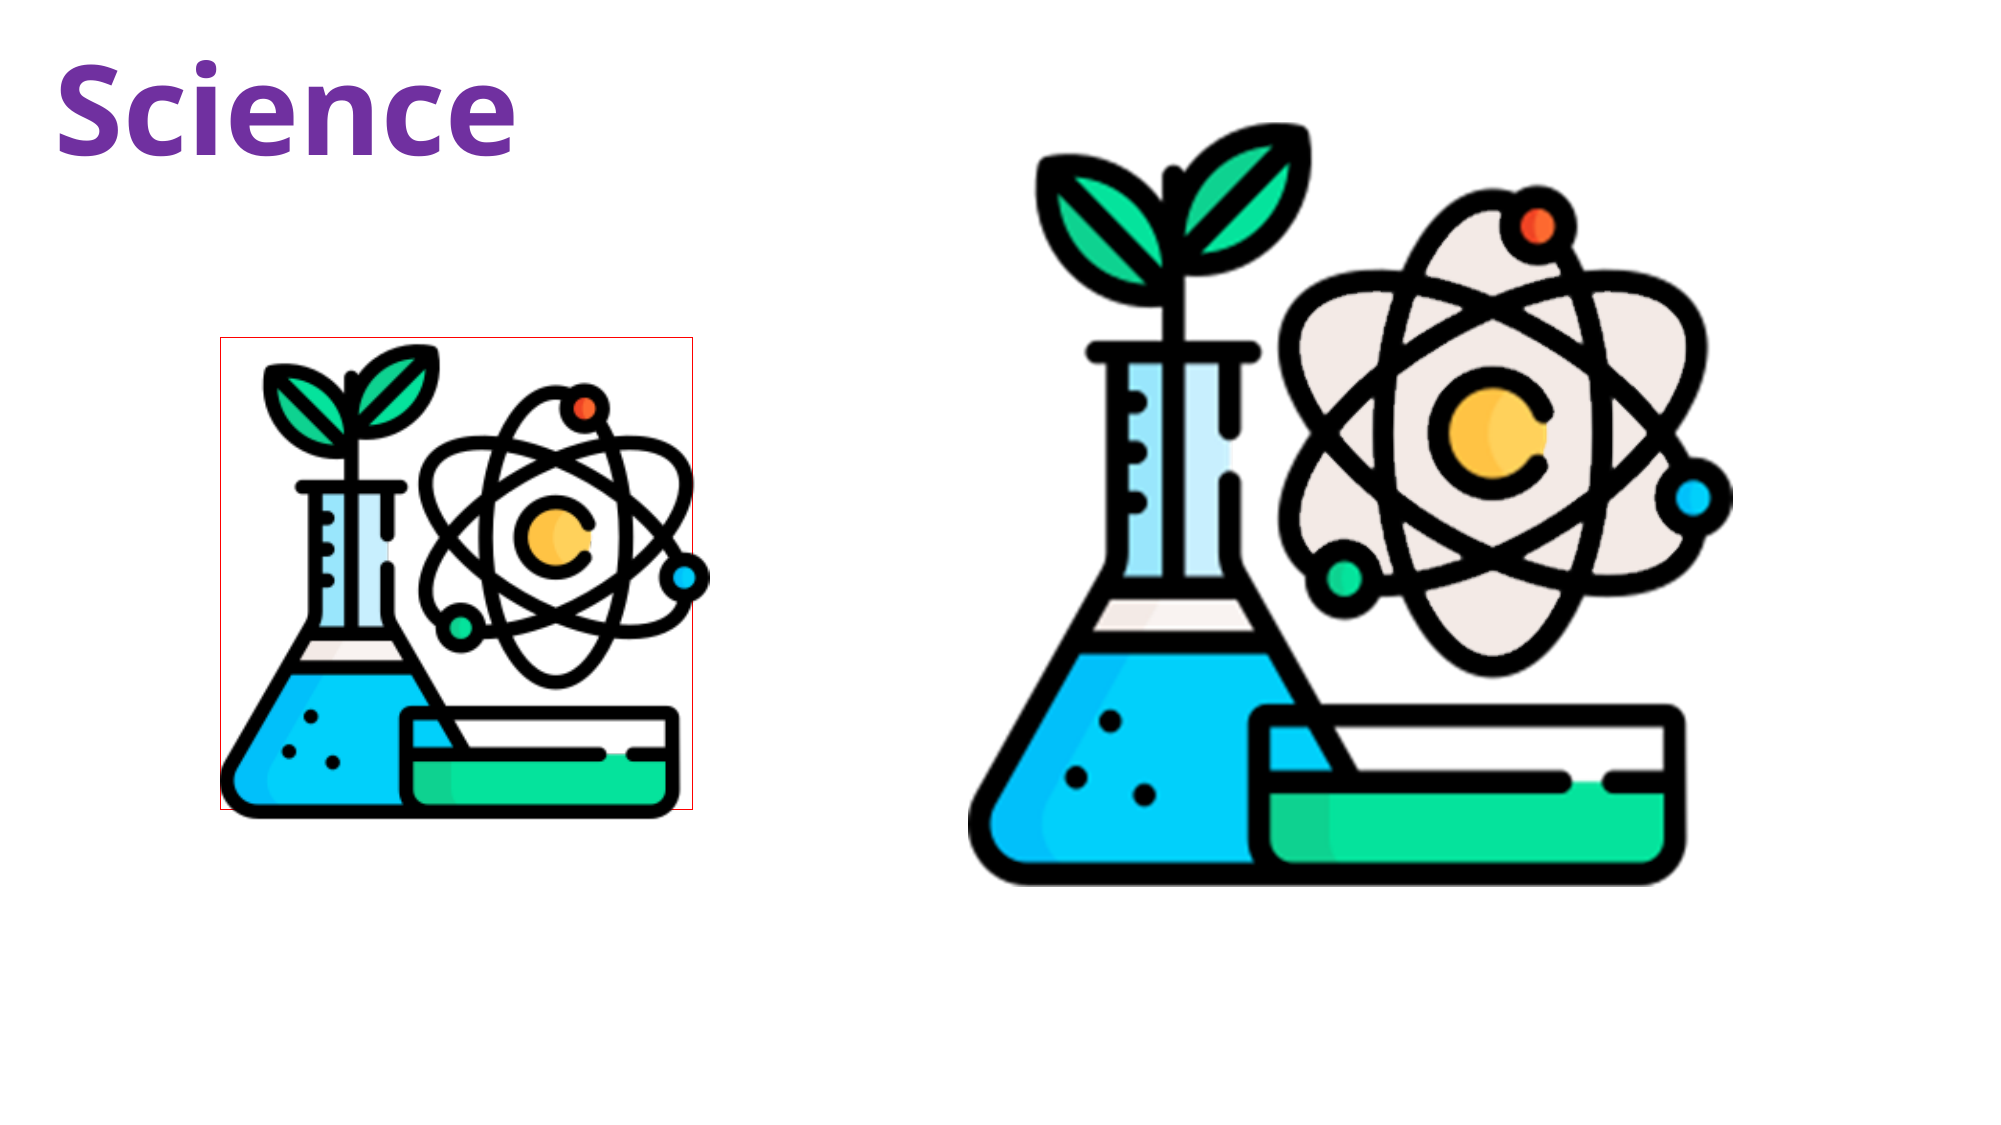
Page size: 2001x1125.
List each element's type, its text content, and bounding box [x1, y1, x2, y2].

picture [219, 336, 710, 827]
text_box Science [54, 30, 521, 181]
picture [967, 121, 1733, 888]
